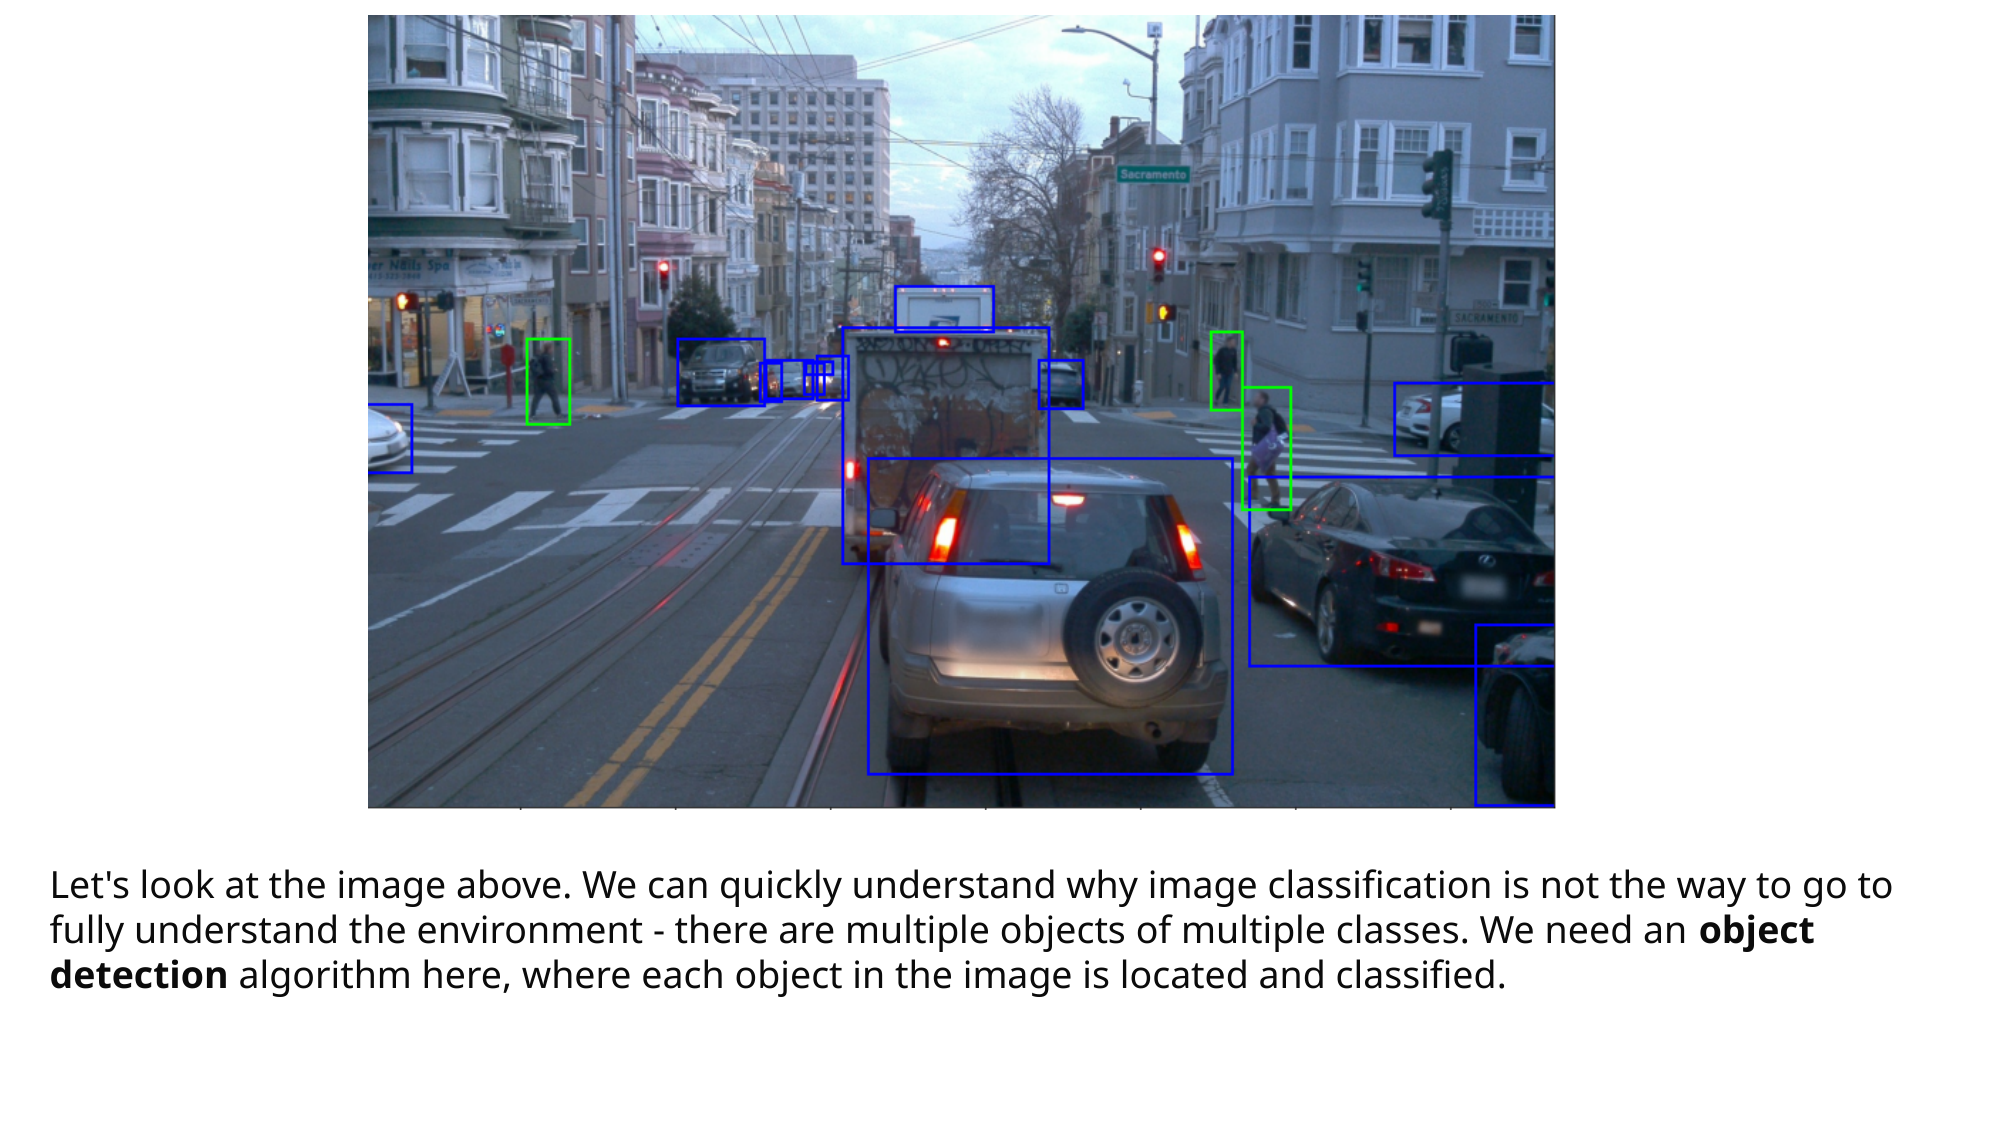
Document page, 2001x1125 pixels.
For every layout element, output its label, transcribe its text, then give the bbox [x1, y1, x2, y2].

picture [368, 15, 1557, 810]
text_box Let's look at the image above. We can quickly understand why image classification is not the way to go to fully understand the environment - there are multiple objects of multiple classes. We need an object detection algorithm here, where each object in the image is located and classified. [34, 853, 1966, 1004]
